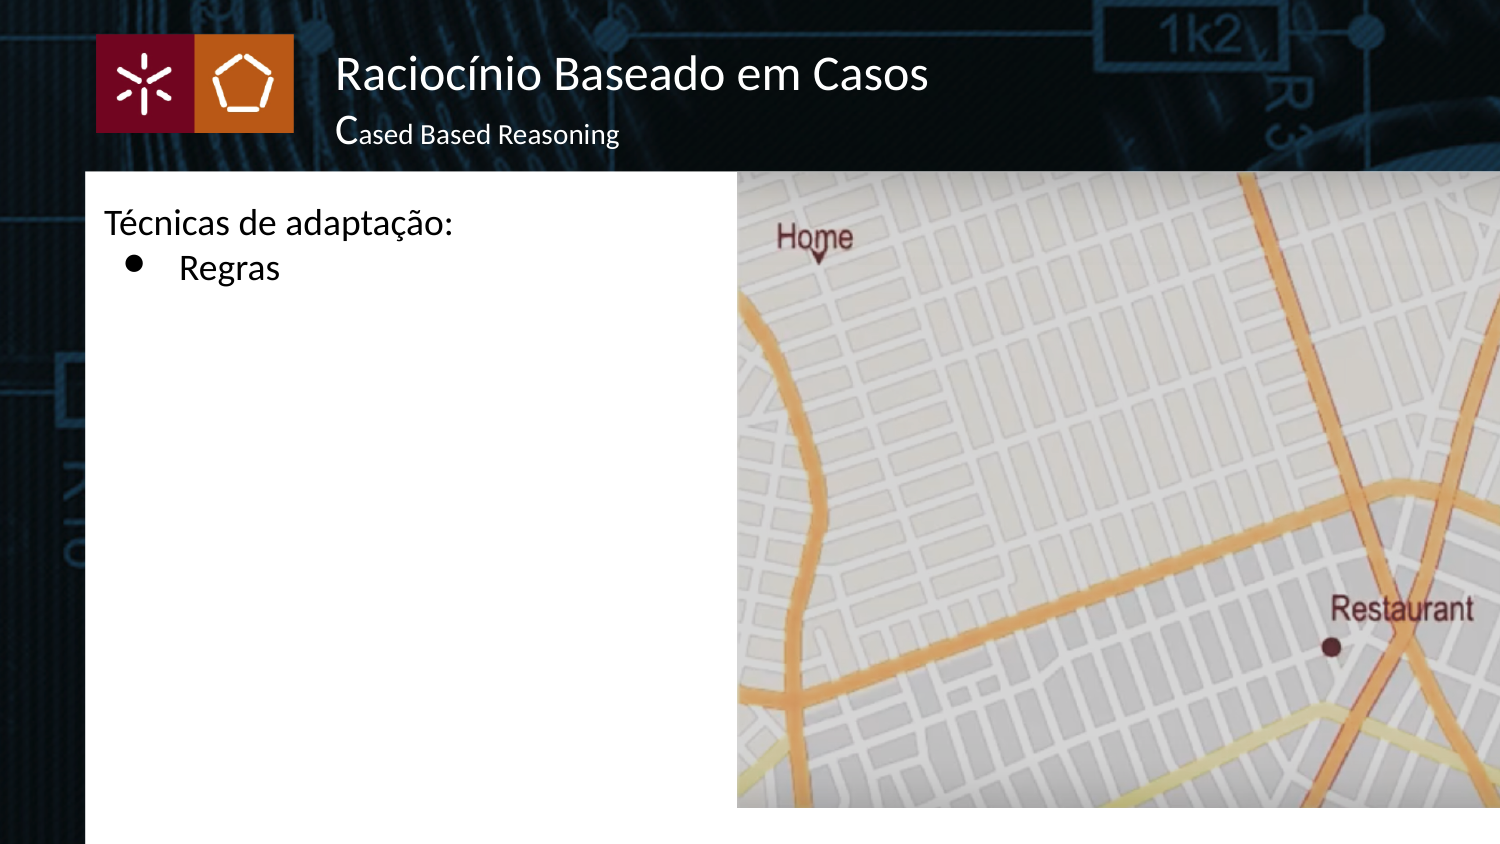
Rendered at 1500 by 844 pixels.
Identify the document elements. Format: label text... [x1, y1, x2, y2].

text_box Técnicas de adaptação: Regras [92, 192, 732, 249]
text_box Raciocínio Baseado em Casos Cased Based Reasoning [324, 34, 1107, 211]
picture [0, 0, 1500, 844]
